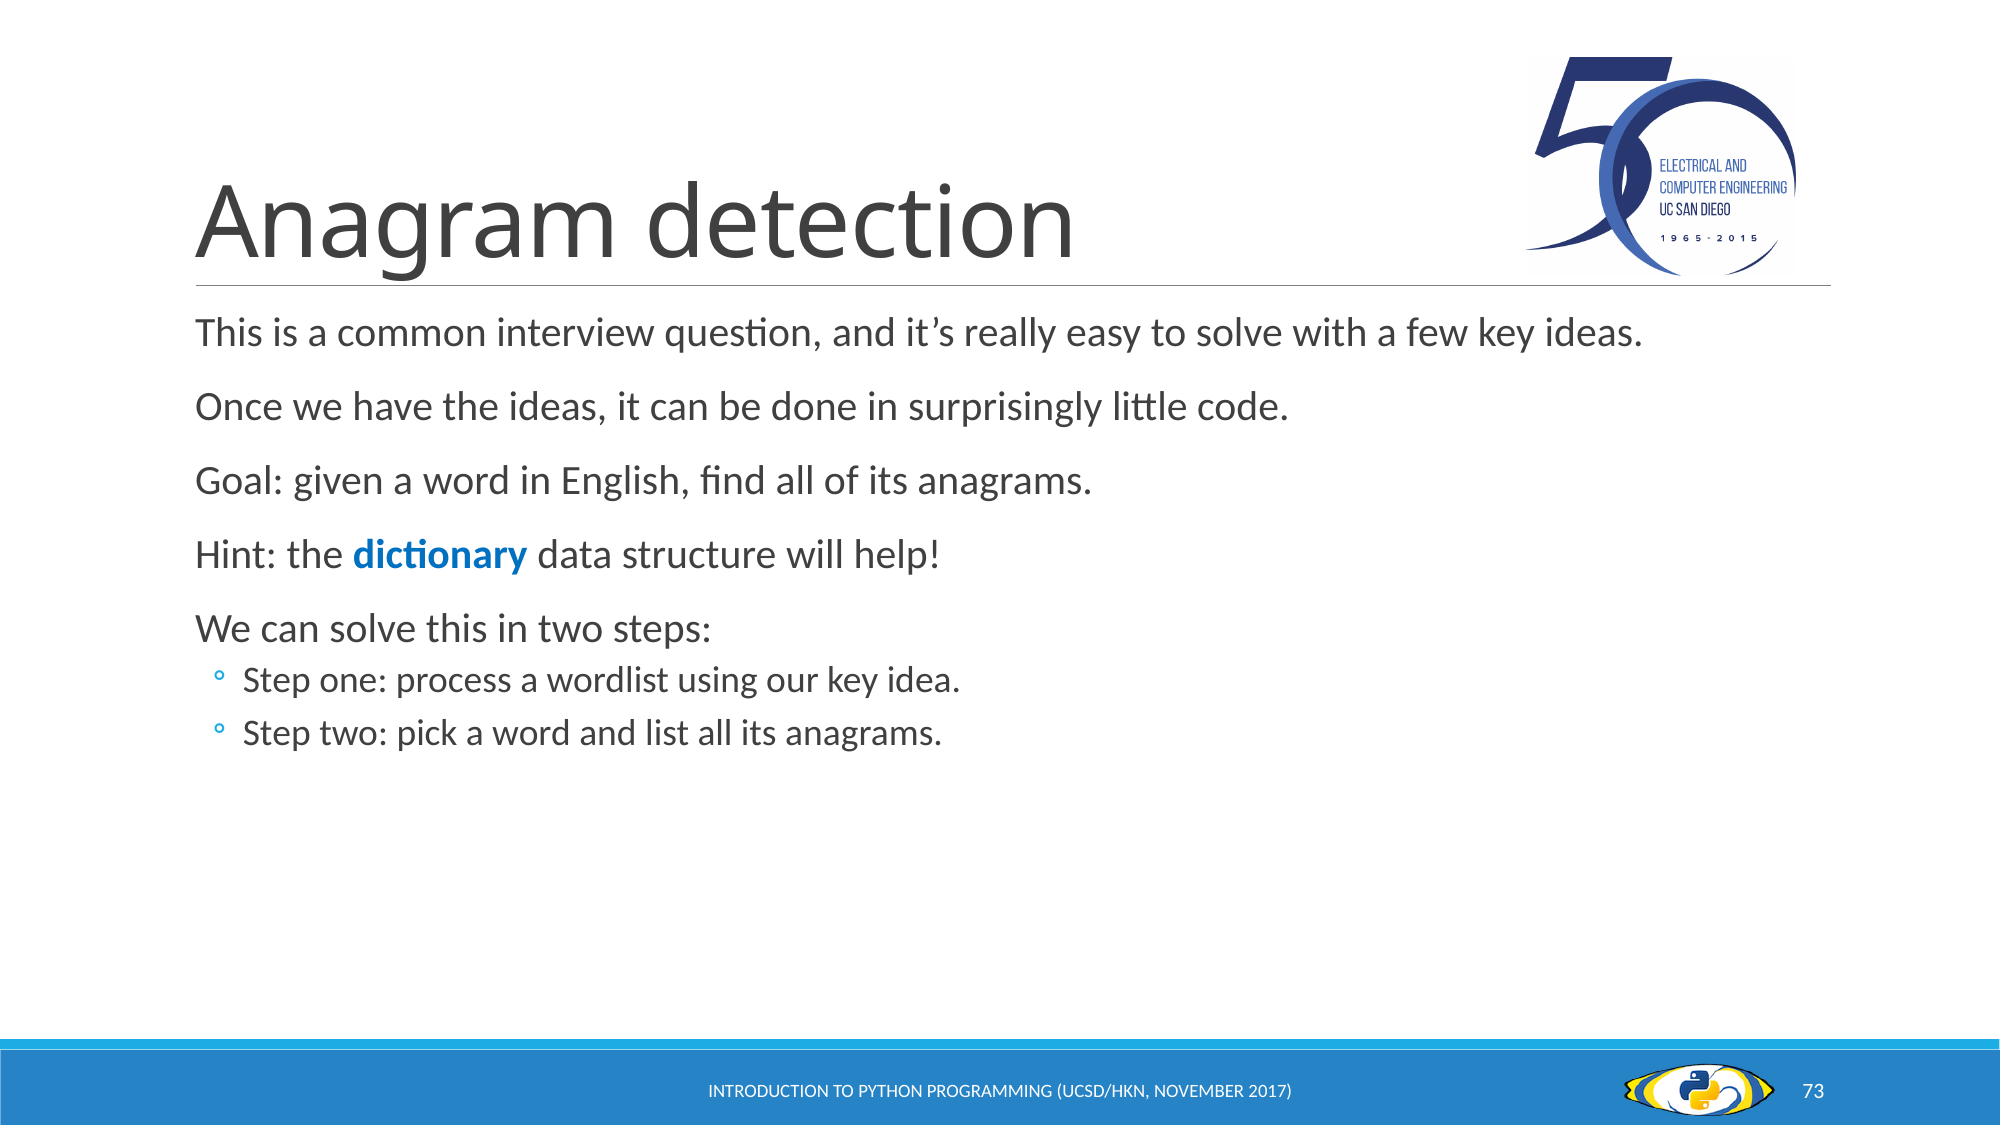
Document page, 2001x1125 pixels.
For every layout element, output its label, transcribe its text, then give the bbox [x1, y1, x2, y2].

title Anagram detection [180, 47, 1830, 285]
slide_number 73 [1624, 1059, 1840, 1120]
list This is a common interview question, and it’s really easy to solve with a few key ideas. Once we have the ideas, it can be done in surprisingly little code. Goal: given a word in English, find all of its anagrams. Hint: the dictionary data structure will help! We can solve this in two steps: Step one: process a wordlist using our key idea. Step two: pick a word and list all its anagrams. [180, 302, 1830, 963]
footer Introduction to Python Programming (UCSD/HKN, November 2017) [604, 1059, 1396, 1120]
